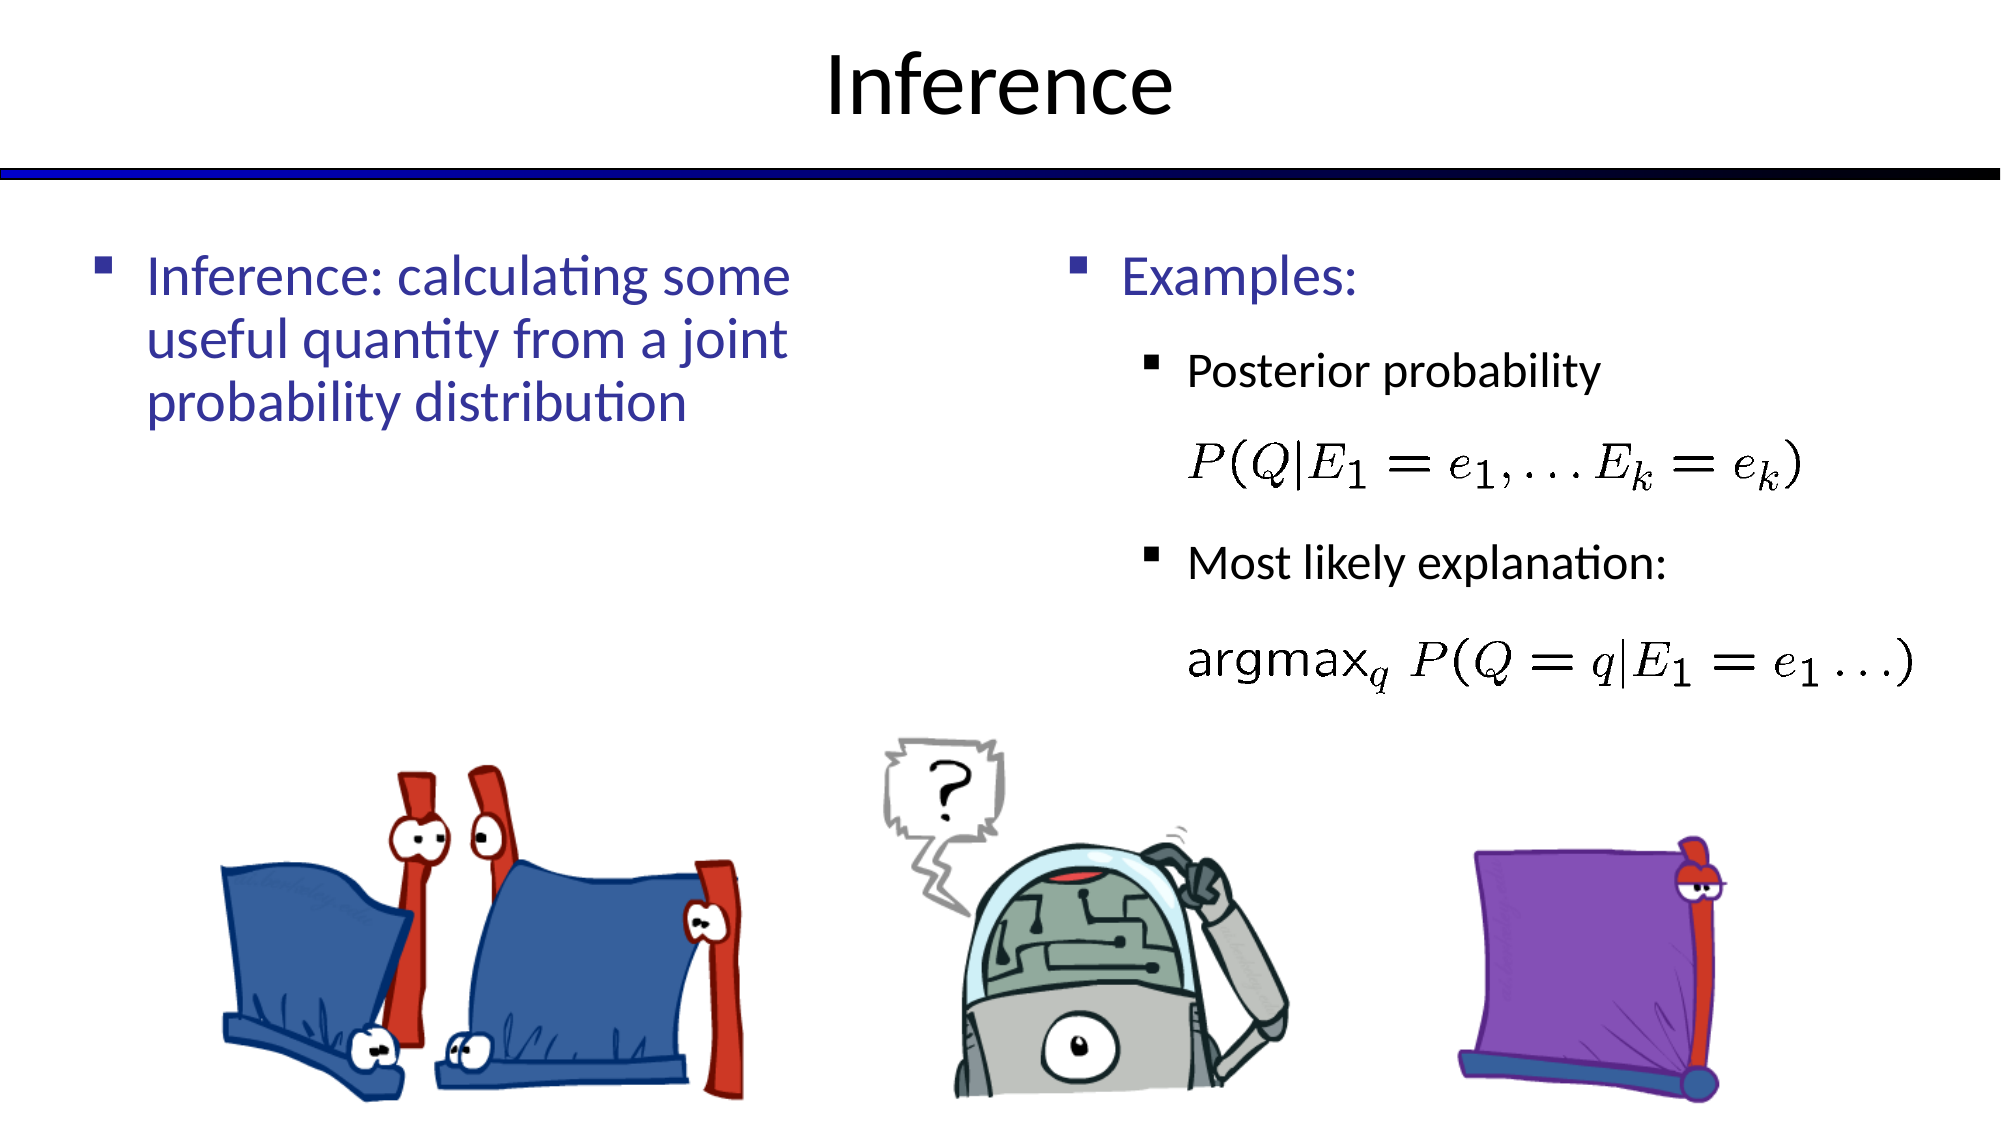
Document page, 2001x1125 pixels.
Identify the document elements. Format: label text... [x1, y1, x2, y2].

picture [174, 716, 1863, 1124]
picture [1187, 637, 1912, 695]
title Inference [0, 0, 2000, 173]
picture [1187, 437, 1801, 493]
list Inference: calculating some useful quantity from a joint probability distribution [74, 237, 963, 981]
text_box Examples: Posterior probability Most likely explanation: [1049, 237, 1938, 980]
